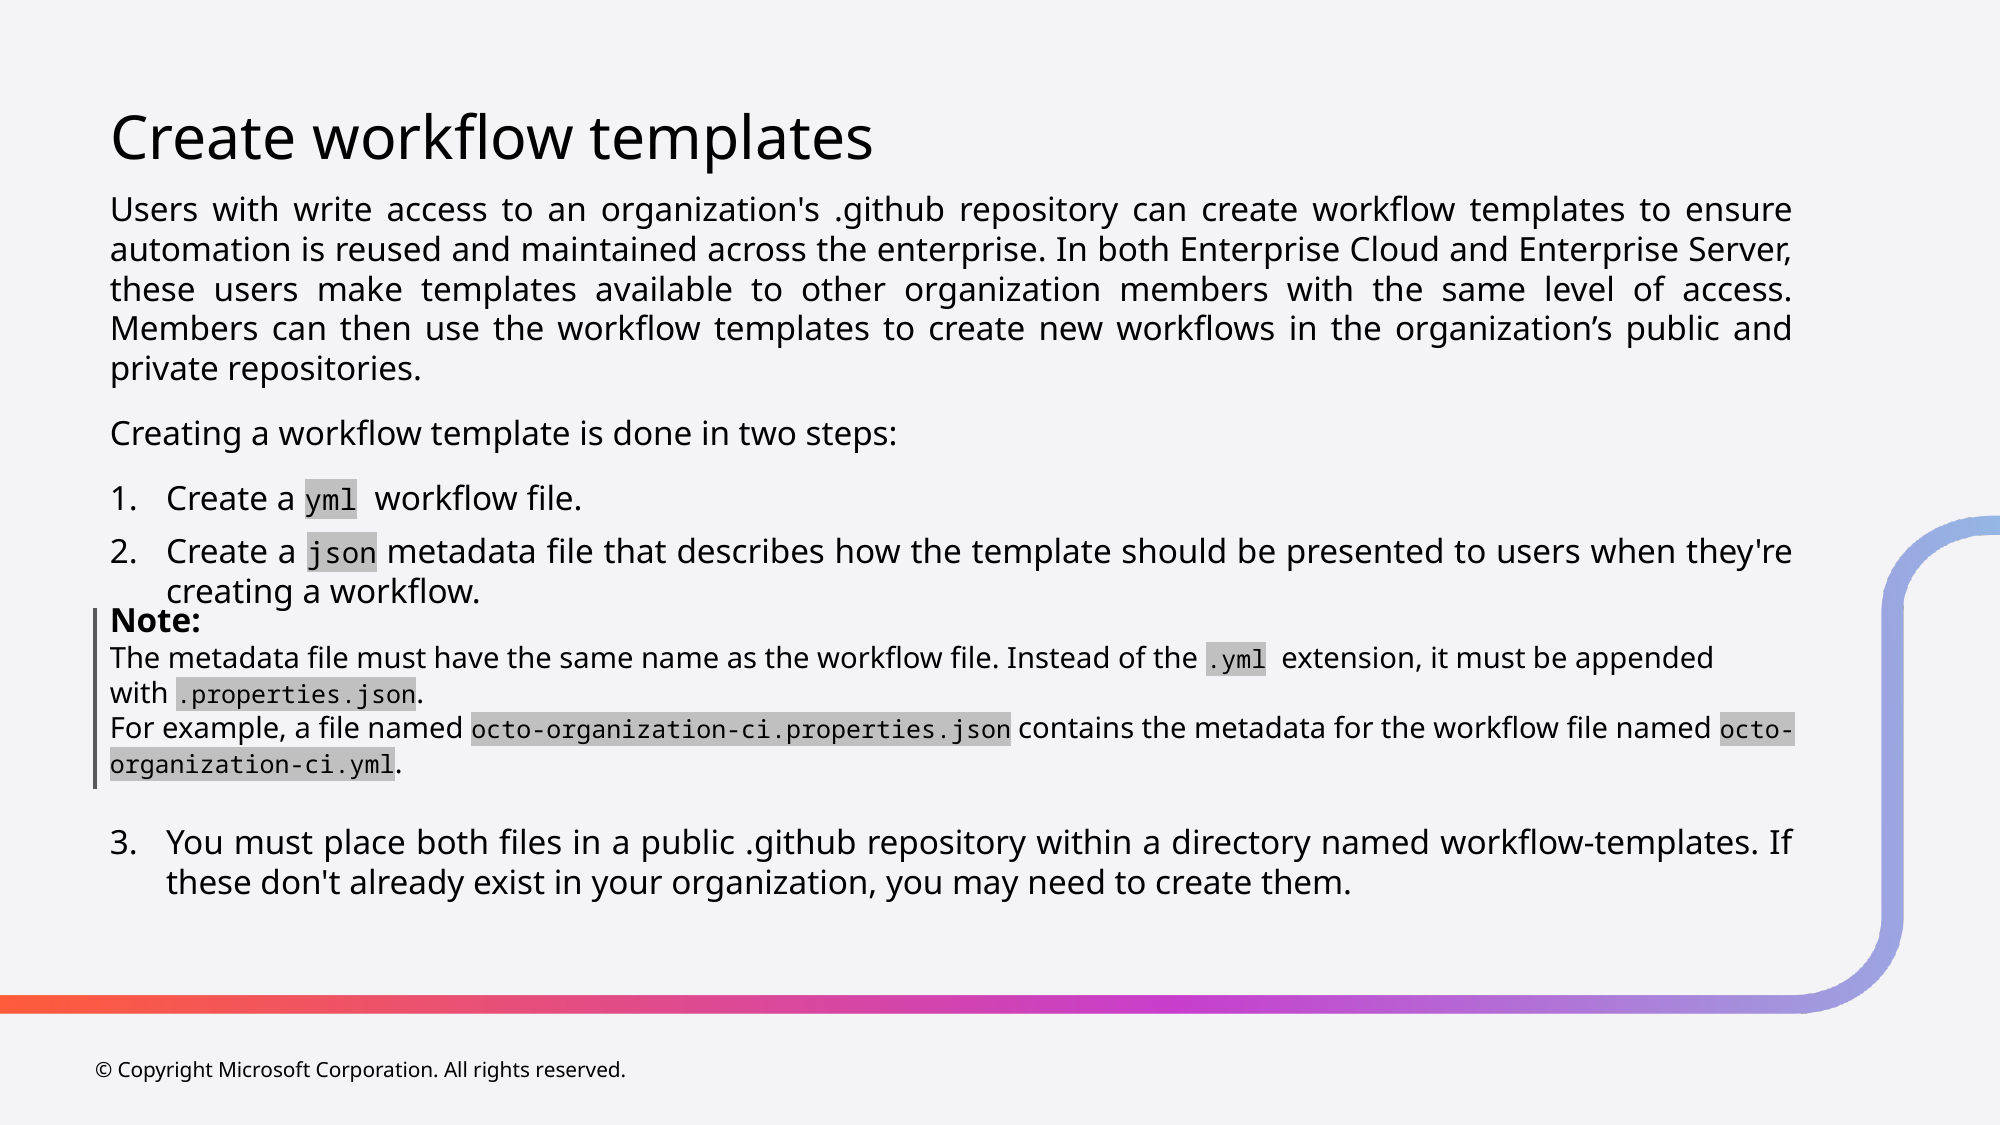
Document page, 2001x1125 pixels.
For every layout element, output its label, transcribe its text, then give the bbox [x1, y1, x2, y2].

title Create workflow templates [95, 99, 1938, 181]
text_box Note: The metadata file must have the same name as the workflow file. Instead of the .yml extension, it must be appended with .properties.json. For example, a file named octo-organization-ci.properties.json contains the metadata for the workflow file named octo-organization-ci.yml. [95, 592, 1883, 787]
footer © Copyright Microsoft Corporation. All rights reserved. [95, 1053, 776, 1086]
text_box Users with write access to an organization's .github repository can create workflow templates to ensure automation is reused and maintained across the enterprise. In both Enterprise Cloud and Enterprise Server, these users make templates available to other organization members with the same level of access. Members can then use the workflow templates to create new workflows in the organization’s public and private repositories. Creating a workflow template is done in two steps: Create a yml workflow file. Create a json metadata file that describes how the template should be presented to users when they're creating a workflow. [95, 180, 1811, 592]
text_box You must place both files in a public .github repository within a directory named workflow-templates. If these don't already exist in your organization, you may need to create them. [95, 814, 1811, 909]
picture [0, 515, 2000, 1014]
